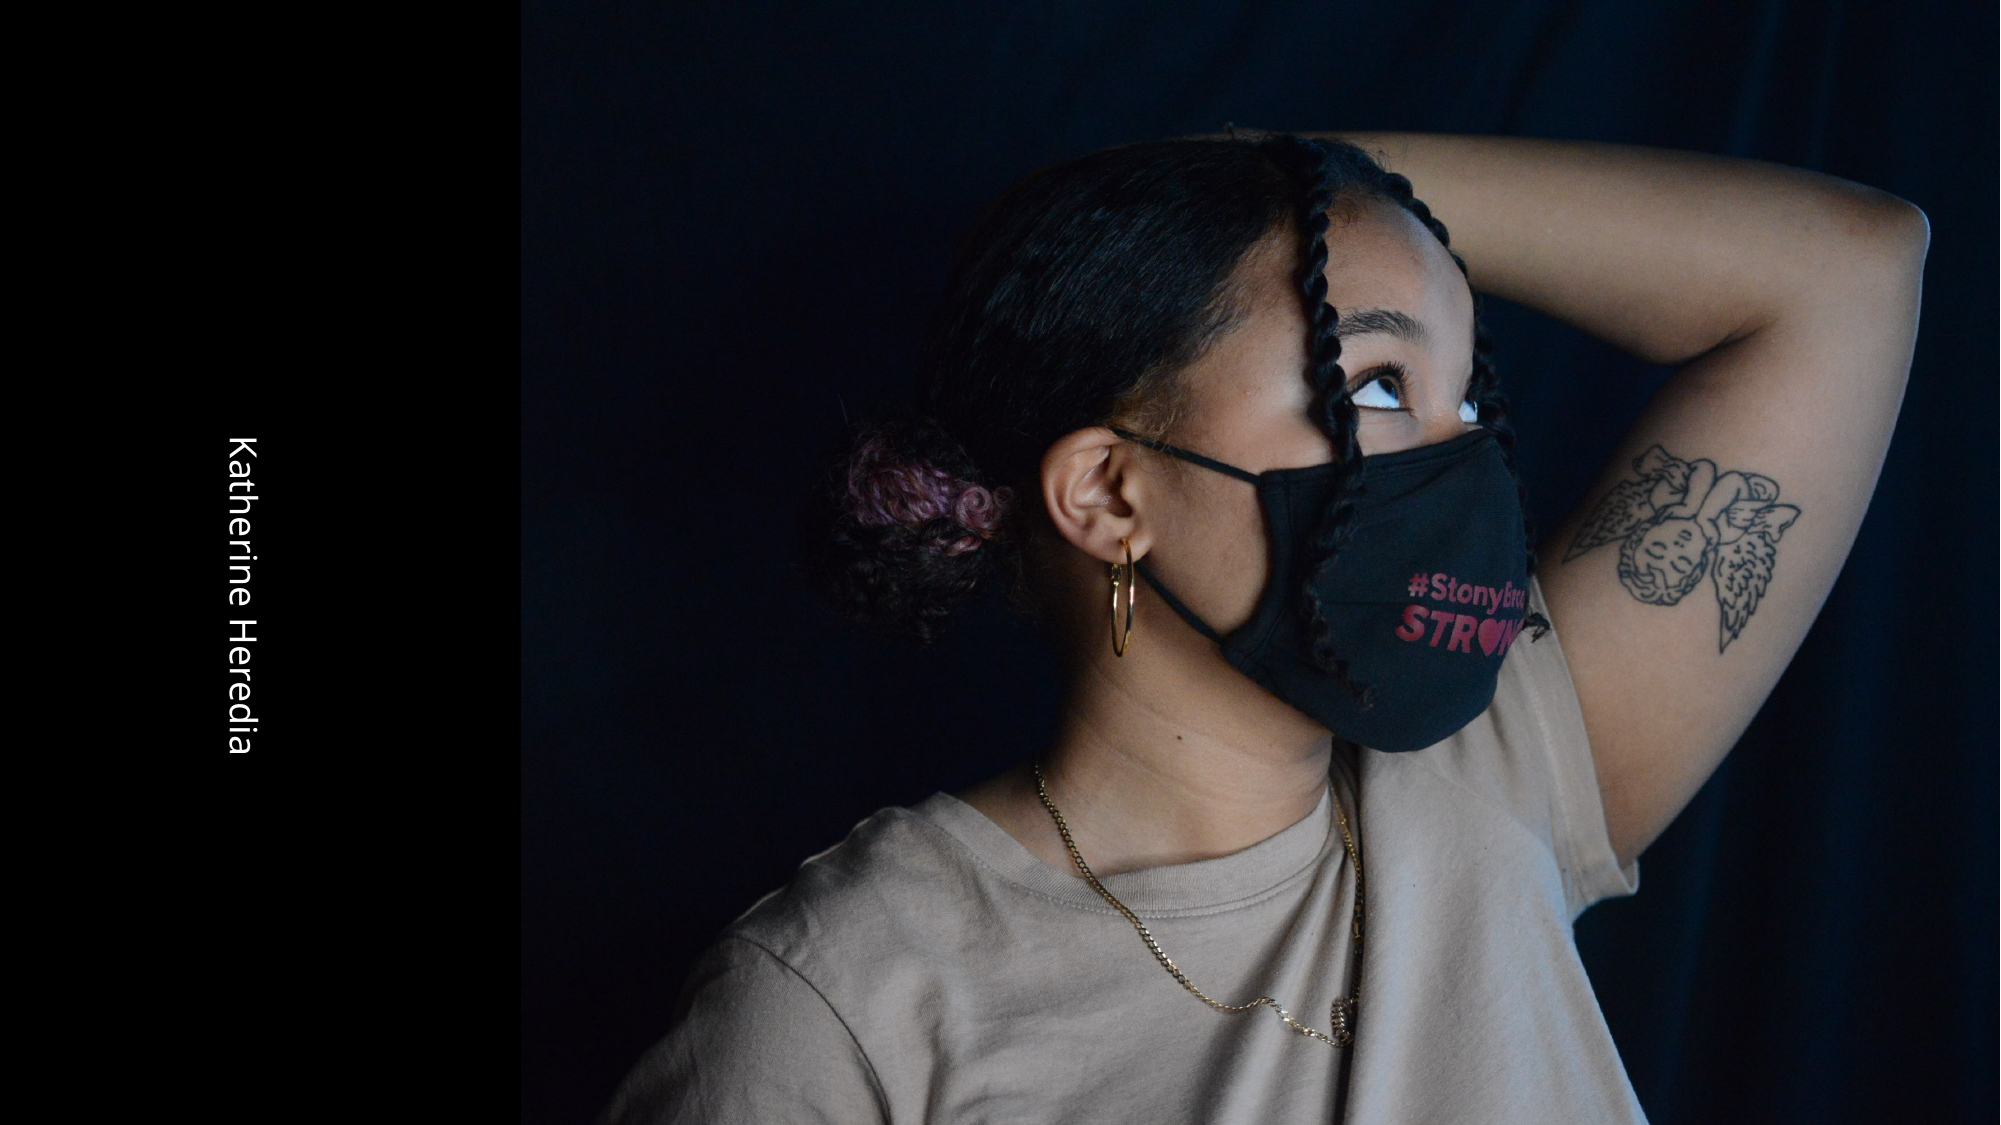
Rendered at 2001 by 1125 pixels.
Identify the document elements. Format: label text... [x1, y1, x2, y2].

text_box Katherine Heredia [199, 421, 275, 704]
picture [520, 0, 2000, 1125]
